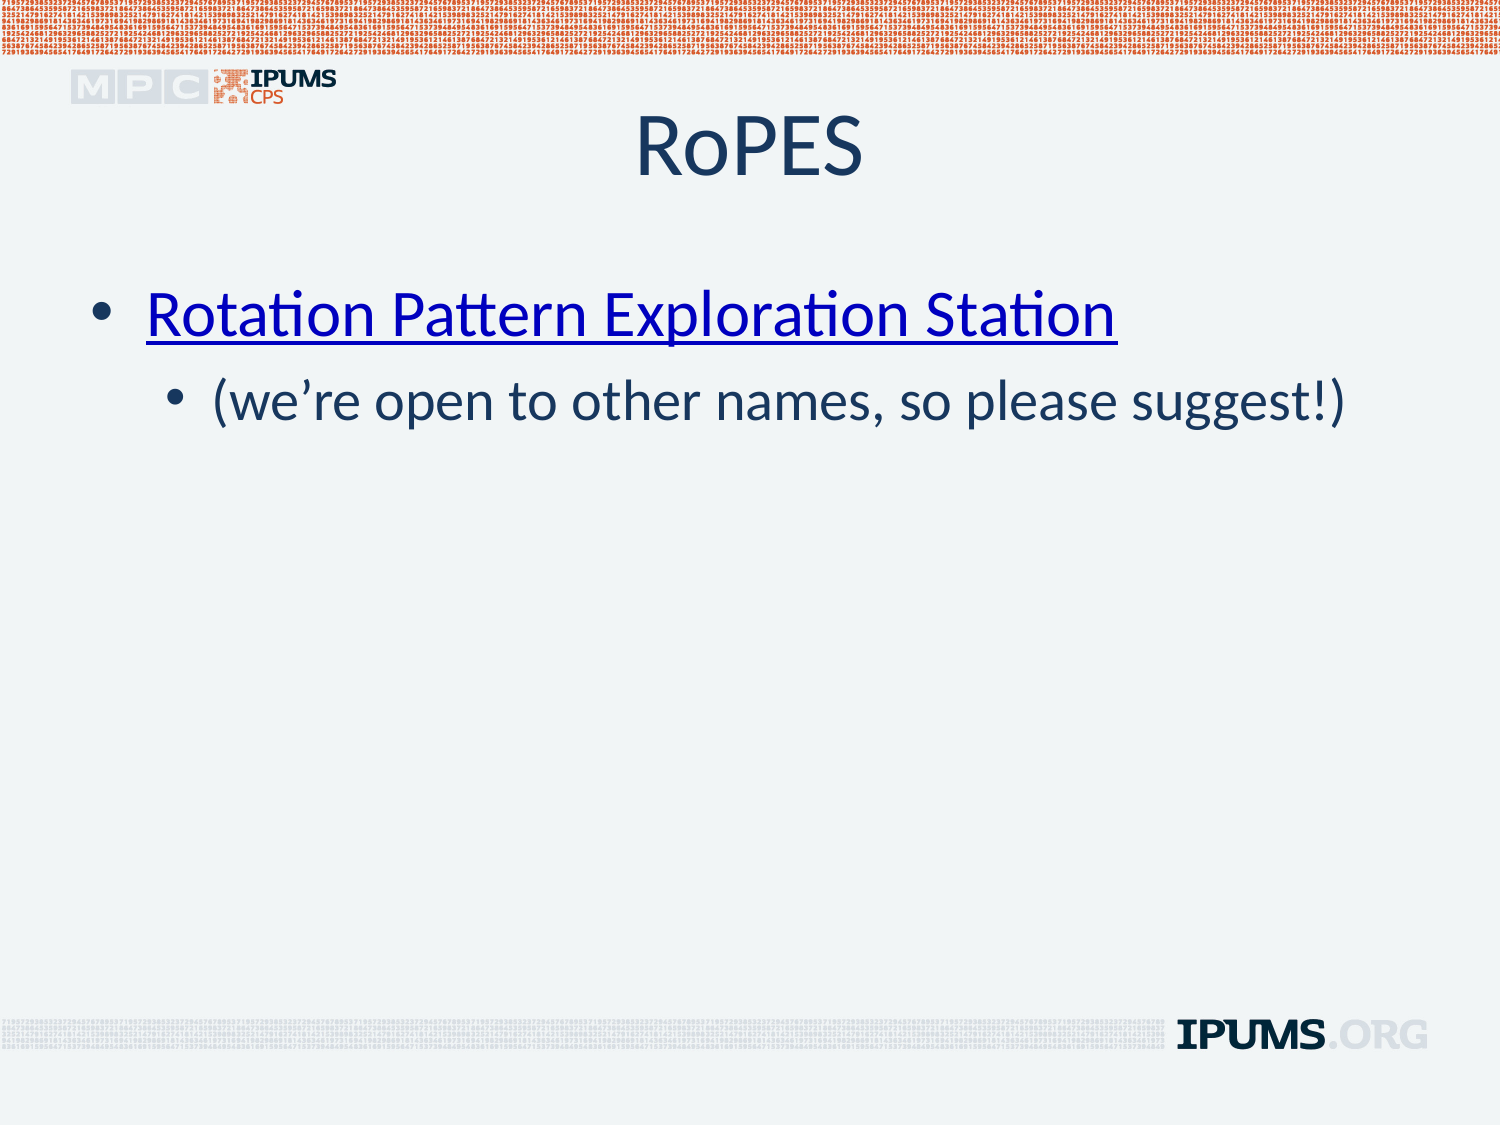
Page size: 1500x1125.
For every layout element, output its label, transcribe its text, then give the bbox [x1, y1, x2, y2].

list Rotation Pattern Exploration Station (we’re open to other names, so please suggest!) [75, 262, 1425, 1005]
title RoPES [75, 45, 1425, 233]
picture [0, 0, 1500, 1125]
